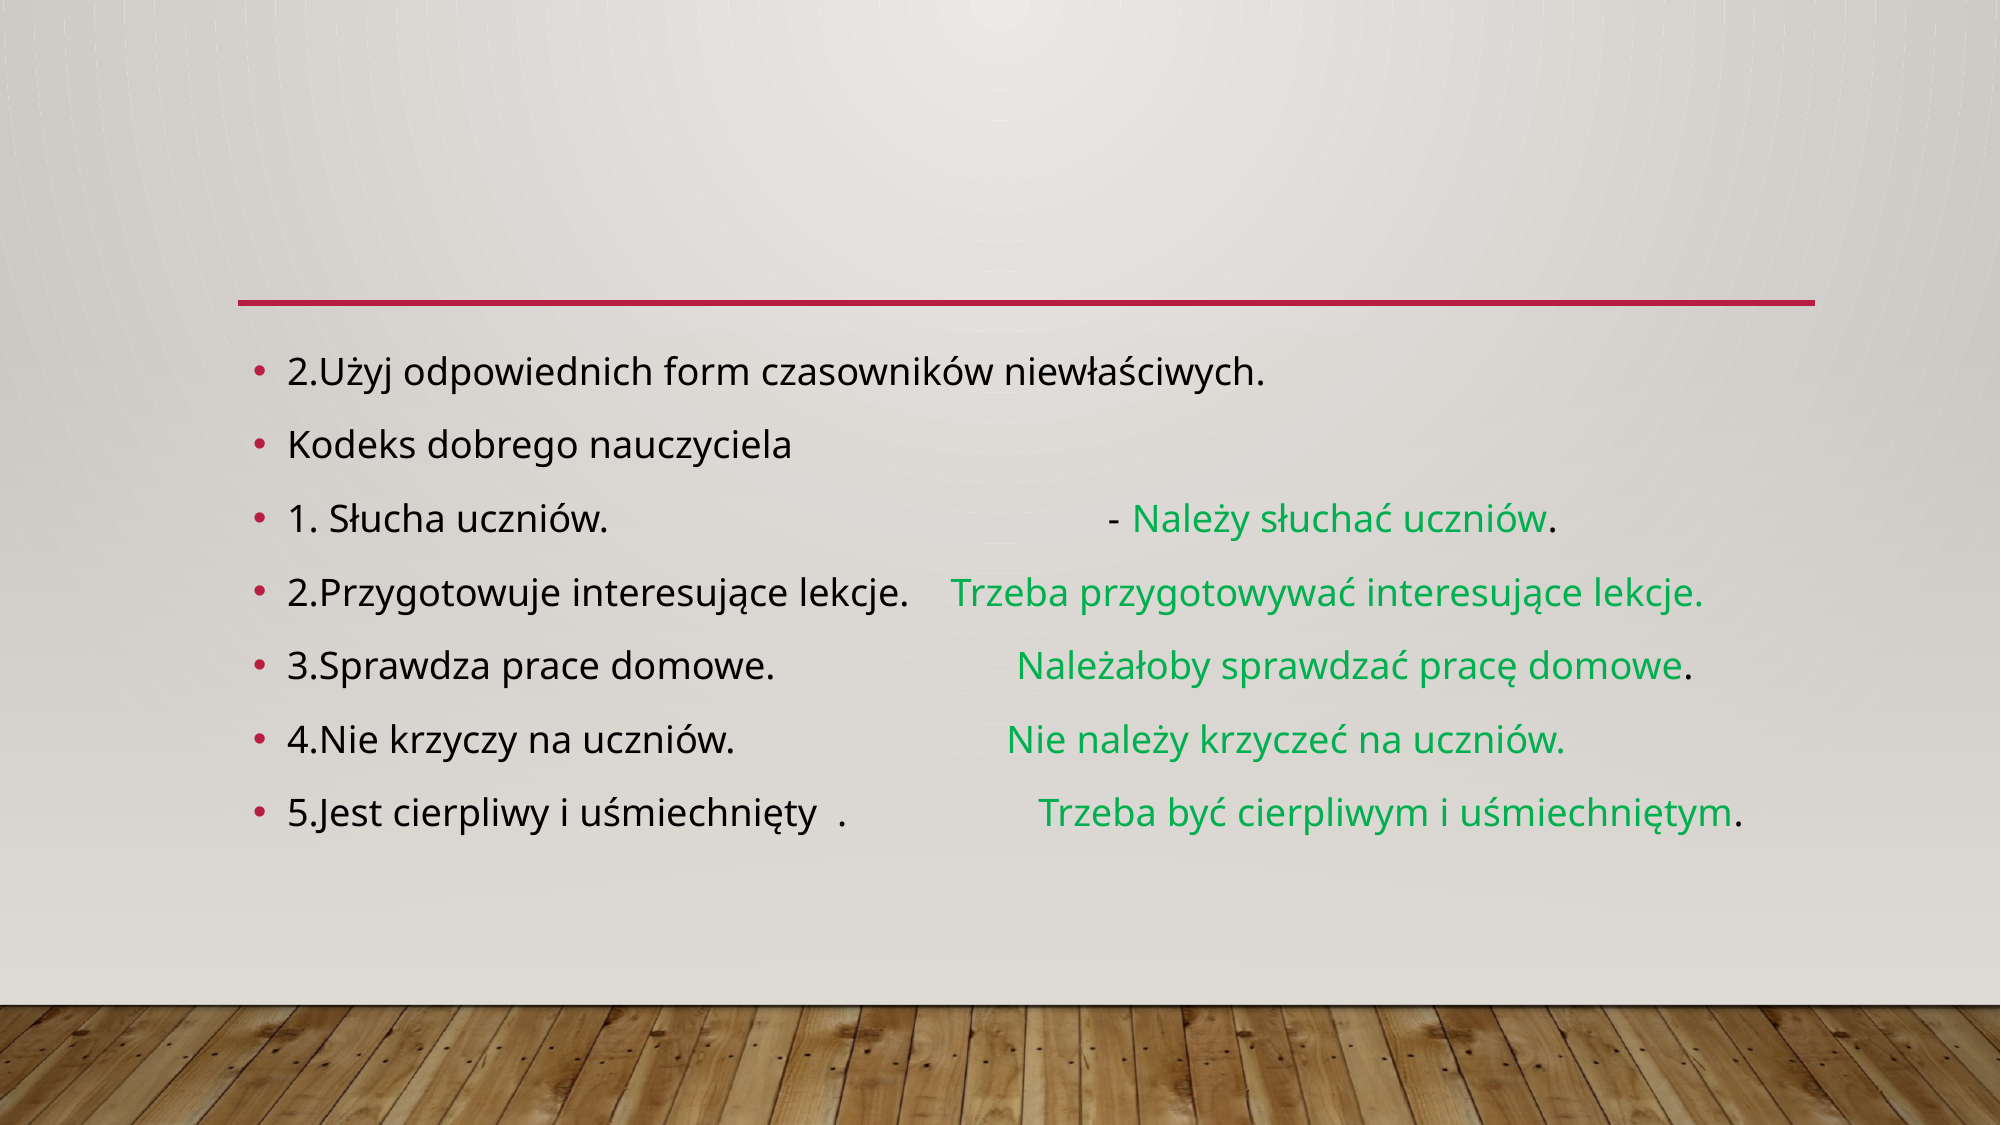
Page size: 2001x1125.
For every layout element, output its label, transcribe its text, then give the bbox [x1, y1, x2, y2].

picture [0, 1005, 2000, 1125]
list 2.Użyj odpowiednich form czasowników niewłaściwych. Kodeks dobrego nauczyciela 1. Słucha uczniów. - Należy słuchać uczniów. 2.Przygotowuje interesujące lekcje. Trzeba przygotowywać interesujące lekcje. 3.Sprawdza prace domowe. Należałoby sprawdzać pracę domowe. 4.Nie krzyczy na uczniów. Nie należy krzyczeć na uczniów. 5.Jest cierpliwy i uśmiechnięty . Trzeba być cierpliwym i uśmiechniętym. [238, 330, 1814, 897]
